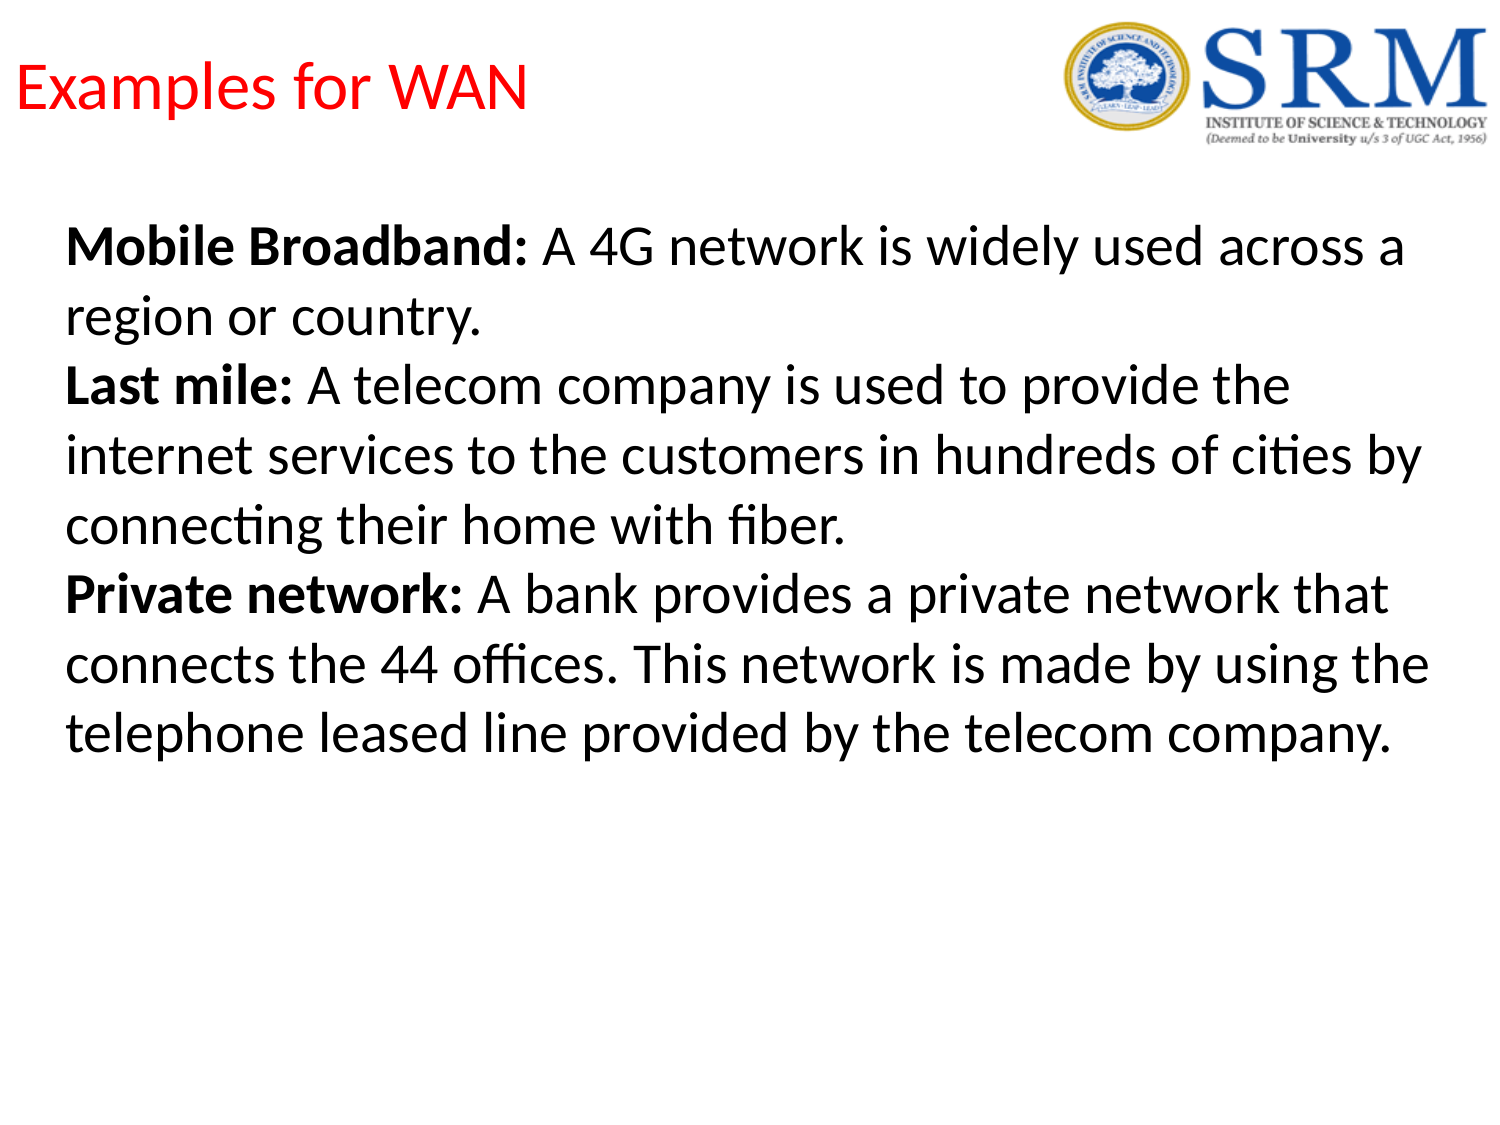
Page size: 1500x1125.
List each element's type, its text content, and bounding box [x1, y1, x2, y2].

title Examples for WAN [0, 0, 1050, 175]
picture [1059, 0, 1500, 162]
text_box Mobile Broadband: A 4G network is widely used across a region or country. Last mile: A telecom company is used to provide the internet services to the customers in hundreds of cities by connecting their home with fiber. Private network: A bank provides a private network that connects the 44 offices. This network is made by using the telephone leased line provided by the telecom company. [49, 200, 1463, 1050]
